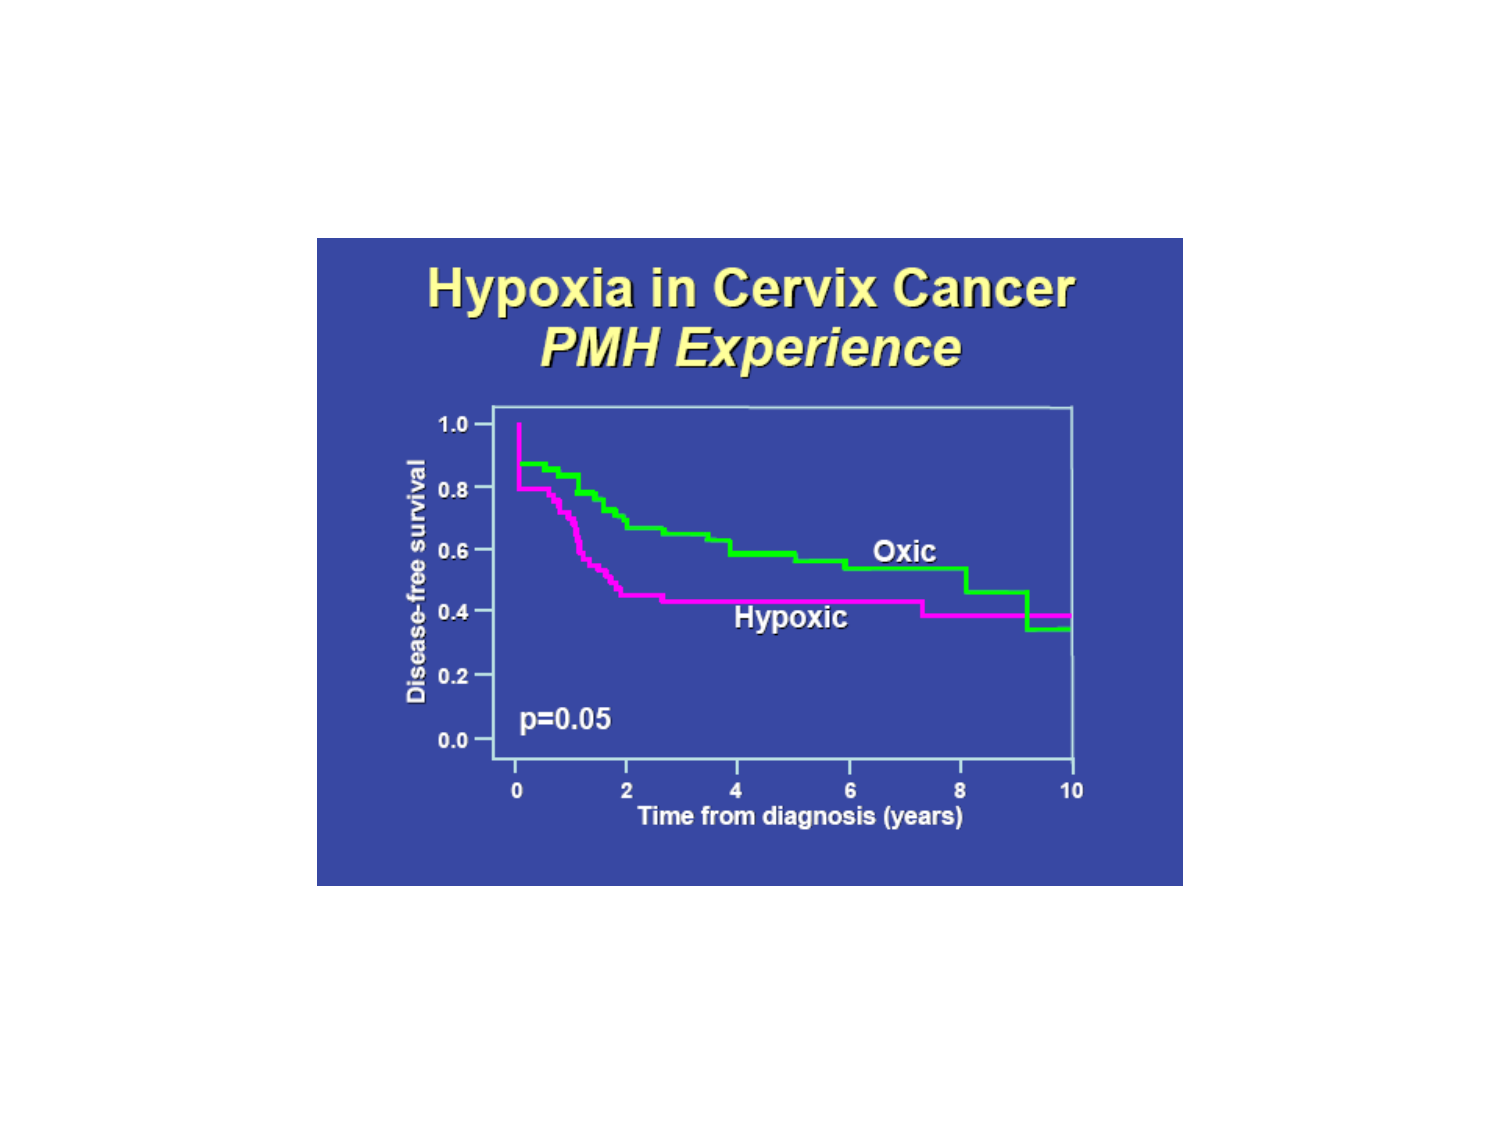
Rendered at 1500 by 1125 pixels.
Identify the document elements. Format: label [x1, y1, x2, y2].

picture [316, 238, 1183, 887]
